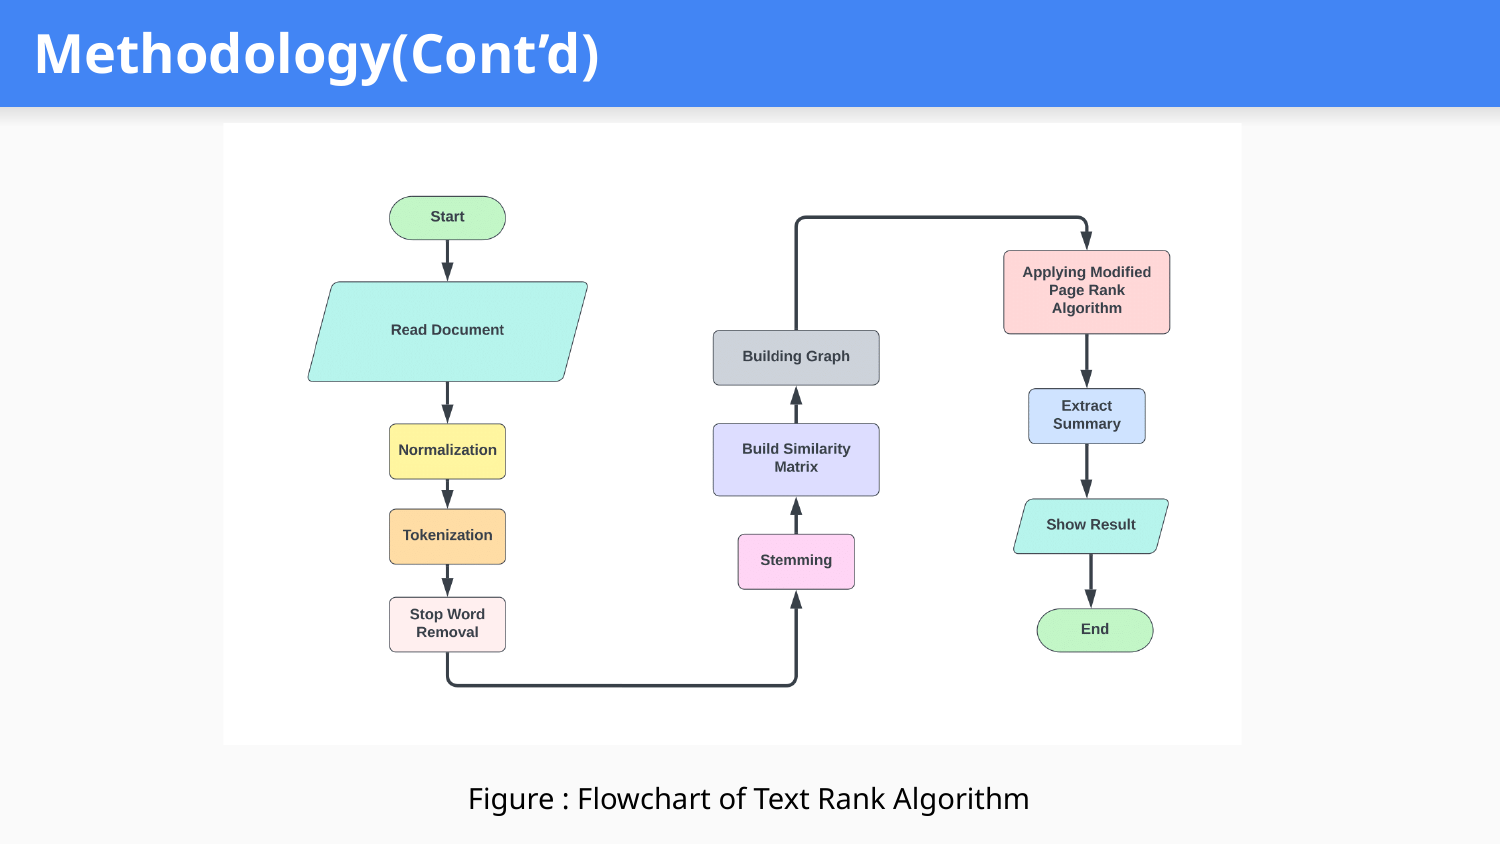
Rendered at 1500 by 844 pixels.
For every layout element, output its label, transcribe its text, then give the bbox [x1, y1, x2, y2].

text_box Figure : Flowchart of Text Rank Algorithm [8, 765, 1491, 831]
title Methodology(Cont’d) [18, 2, 1466, 102]
picture [223, 122, 1242, 745]
